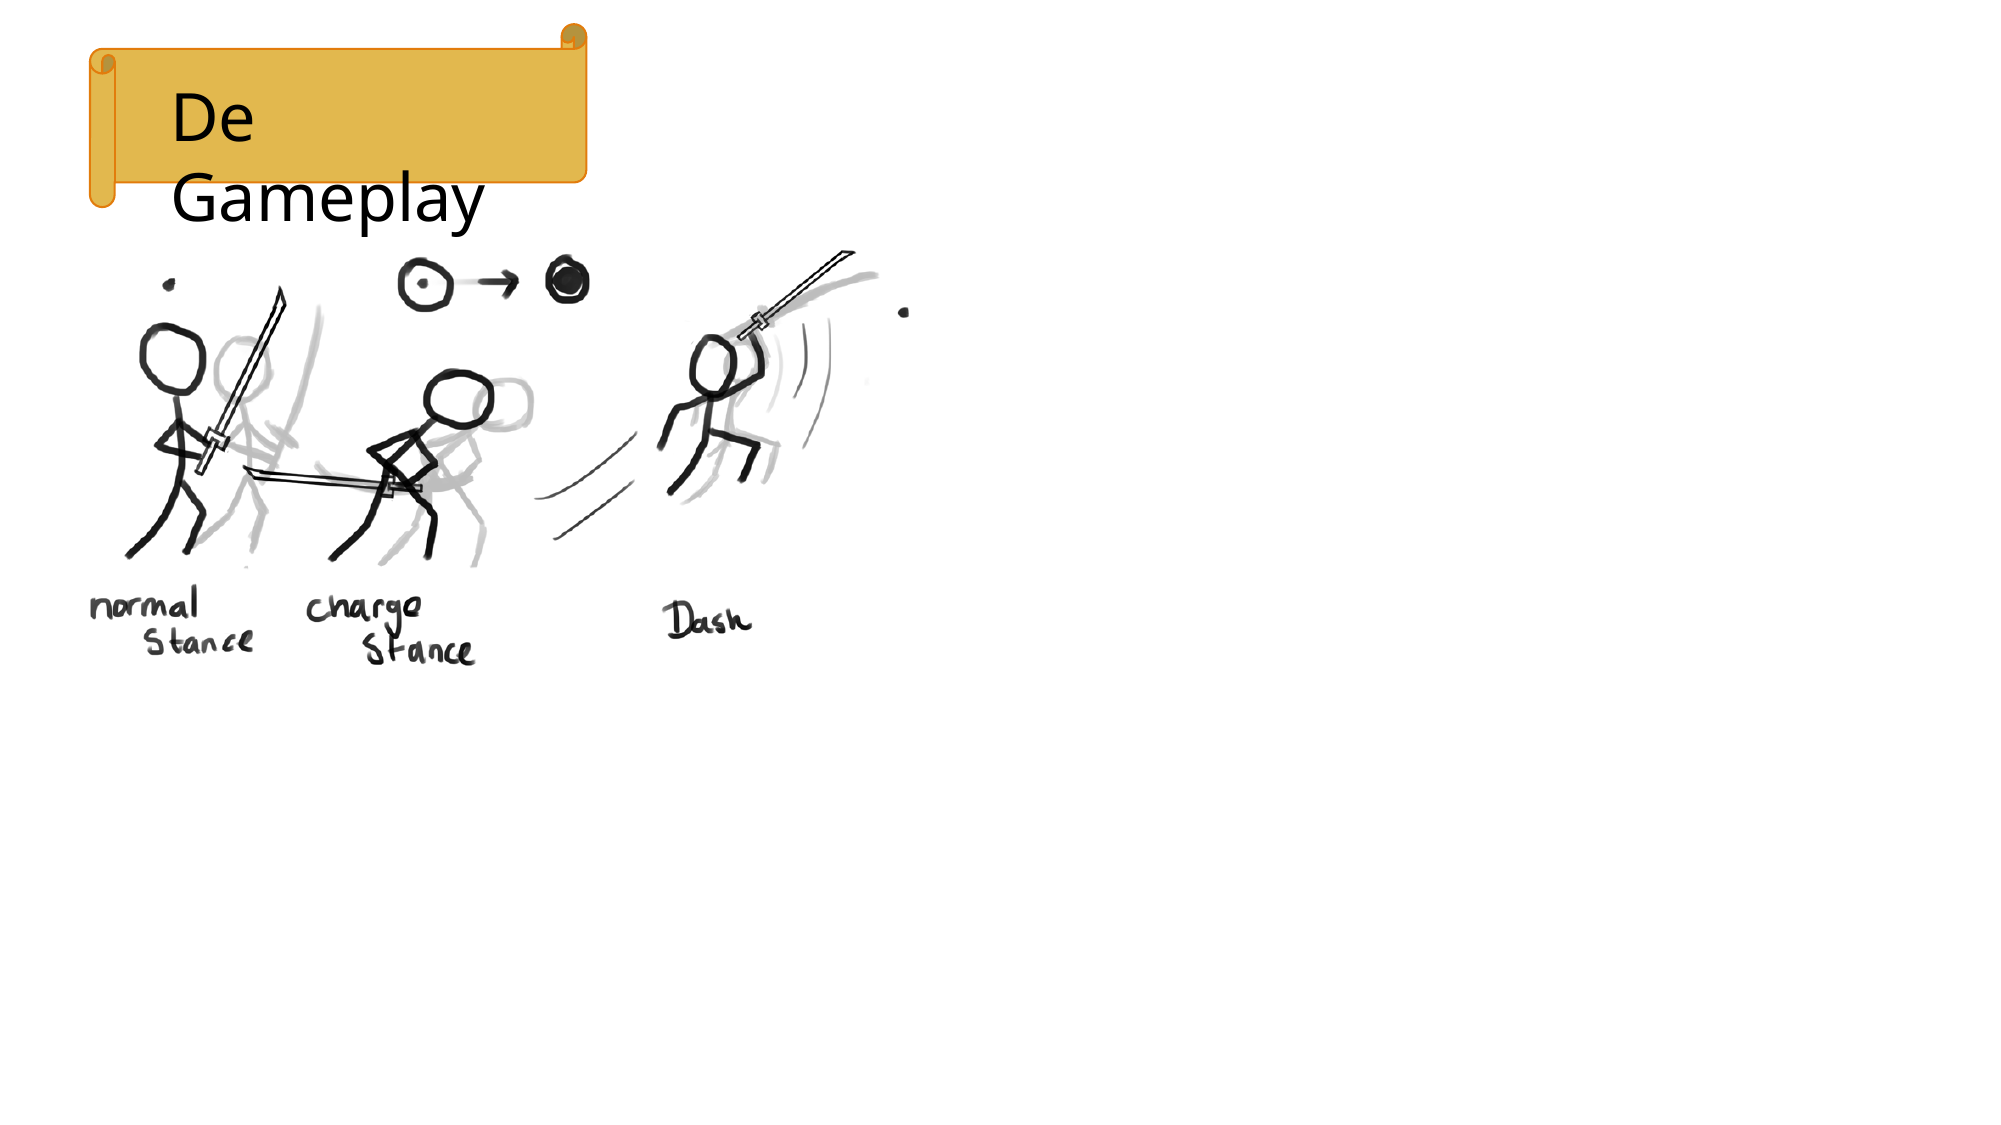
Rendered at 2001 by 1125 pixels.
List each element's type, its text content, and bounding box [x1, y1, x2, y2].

picture [89, 250, 909, 673]
text_box De Gameplay [155, 67, 542, 243]
text_box [88, 23, 588, 209]
